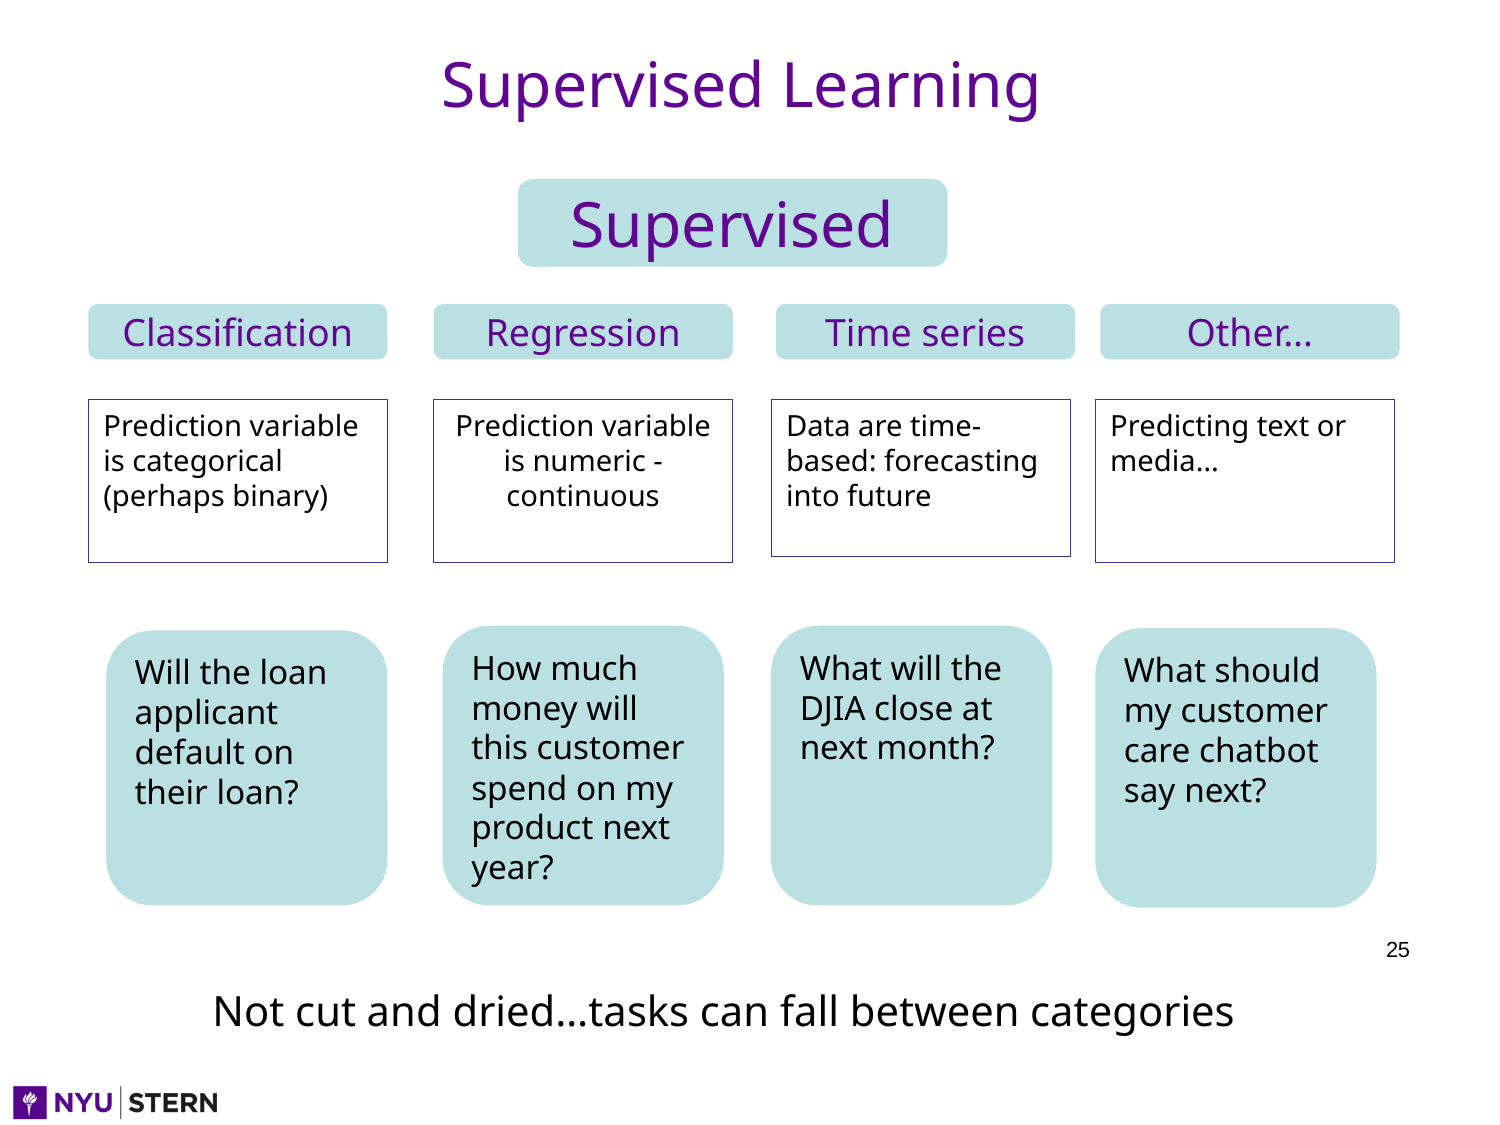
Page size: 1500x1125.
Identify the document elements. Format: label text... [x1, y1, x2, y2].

text_box Predicting text or media… [1095, 399, 1395, 563]
slide_number 25 [1074, 928, 1426, 1007]
text_box Not cut and dried…tasks can fall between categories [197, 977, 1250, 1042]
text_box Will the loan applicant default on their loan? [106, 630, 388, 906]
text_box Data are time-based: forecasting into future [771, 399, 1071, 557]
text_box Other… [1100, 303, 1400, 360]
text_box Regression [433, 303, 733, 360]
text_box What will the DJIA close at next month? [771, 625, 1053, 906]
text_box How much money will this customer spend on my product next year? [442, 625, 724, 906]
text_box Prediction variable is numeric - continuous [433, 399, 733, 563]
title Supervised Learning [75, 22, 1425, 142]
text_box Classification [88, 303, 388, 360]
text_box Time series [775, 303, 1076, 360]
picture [0, 1038, 230, 1125]
list Prediction variable is categorical (perhaps binary) [88, 399, 388, 563]
text_box What should my customer care chatbot say next? [1095, 628, 1377, 908]
text_box Supervised [517, 179, 948, 267]
